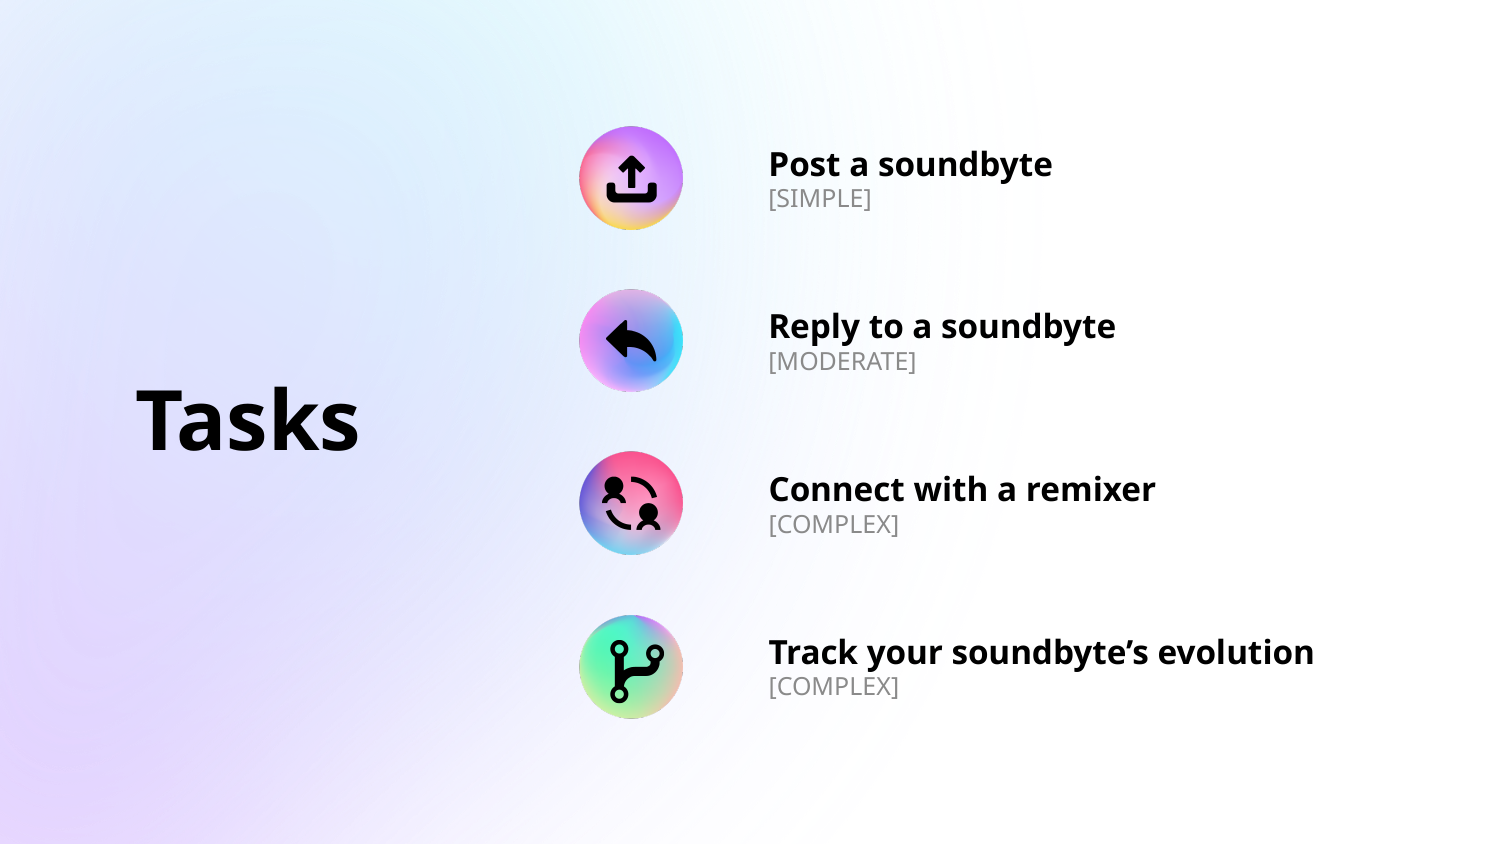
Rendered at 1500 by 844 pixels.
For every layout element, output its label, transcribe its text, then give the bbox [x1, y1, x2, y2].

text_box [548, 95, 1107, 257]
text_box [548, 420, 1244, 582]
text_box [548, 257, 1189, 419]
text_box Tasks [120, 351, 441, 492]
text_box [548, 582, 1406, 749]
picture [0, 0, 1500, 844]
